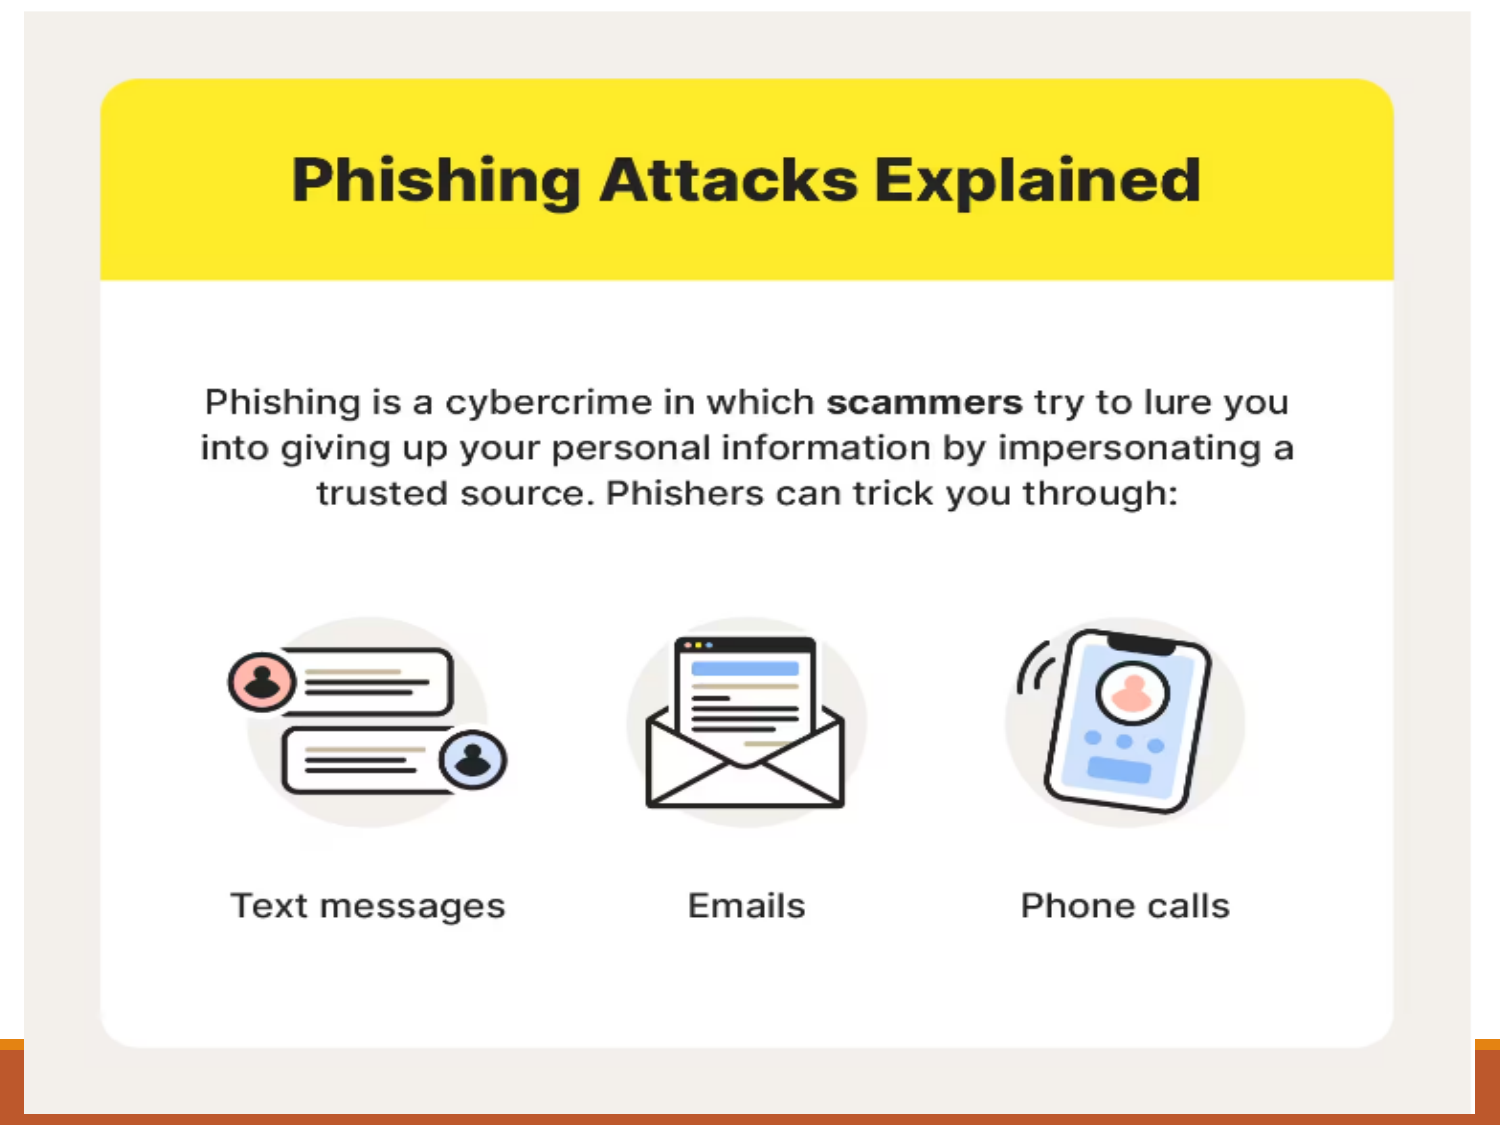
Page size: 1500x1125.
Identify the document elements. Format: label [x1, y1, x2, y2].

list [24, 10, 1476, 1115]
